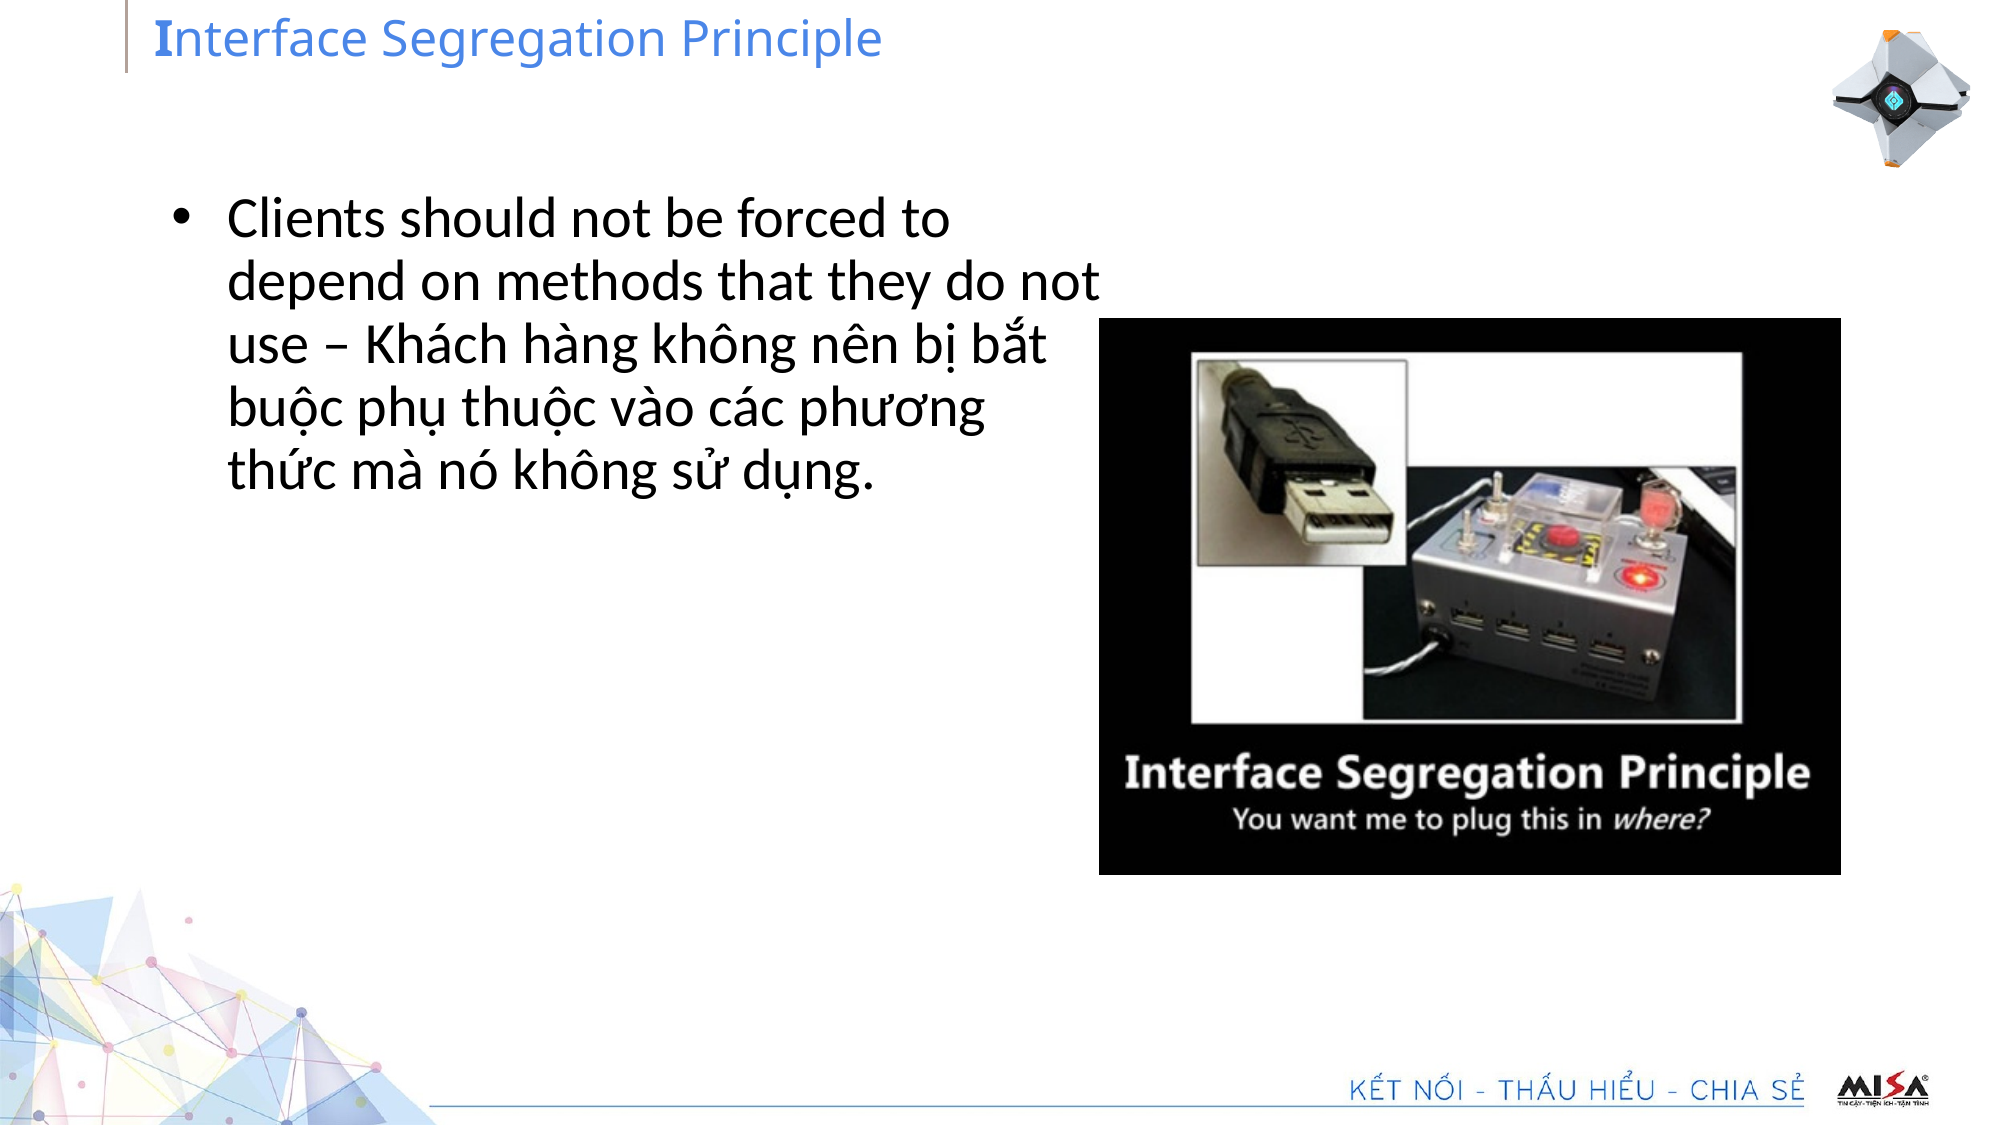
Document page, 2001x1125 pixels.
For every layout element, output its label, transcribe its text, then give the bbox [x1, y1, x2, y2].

list Clients should not be forced to depend on methods that they do not use – Khách hàng không nên bị bắt buộc phụ thuộc vào các phương thức mà nó không sử dụng. [137, 179, 1120, 1014]
text_box Interface Segregation Principle [127, 0, 1164, 74]
picture [0, 0, 2001, 1125]
